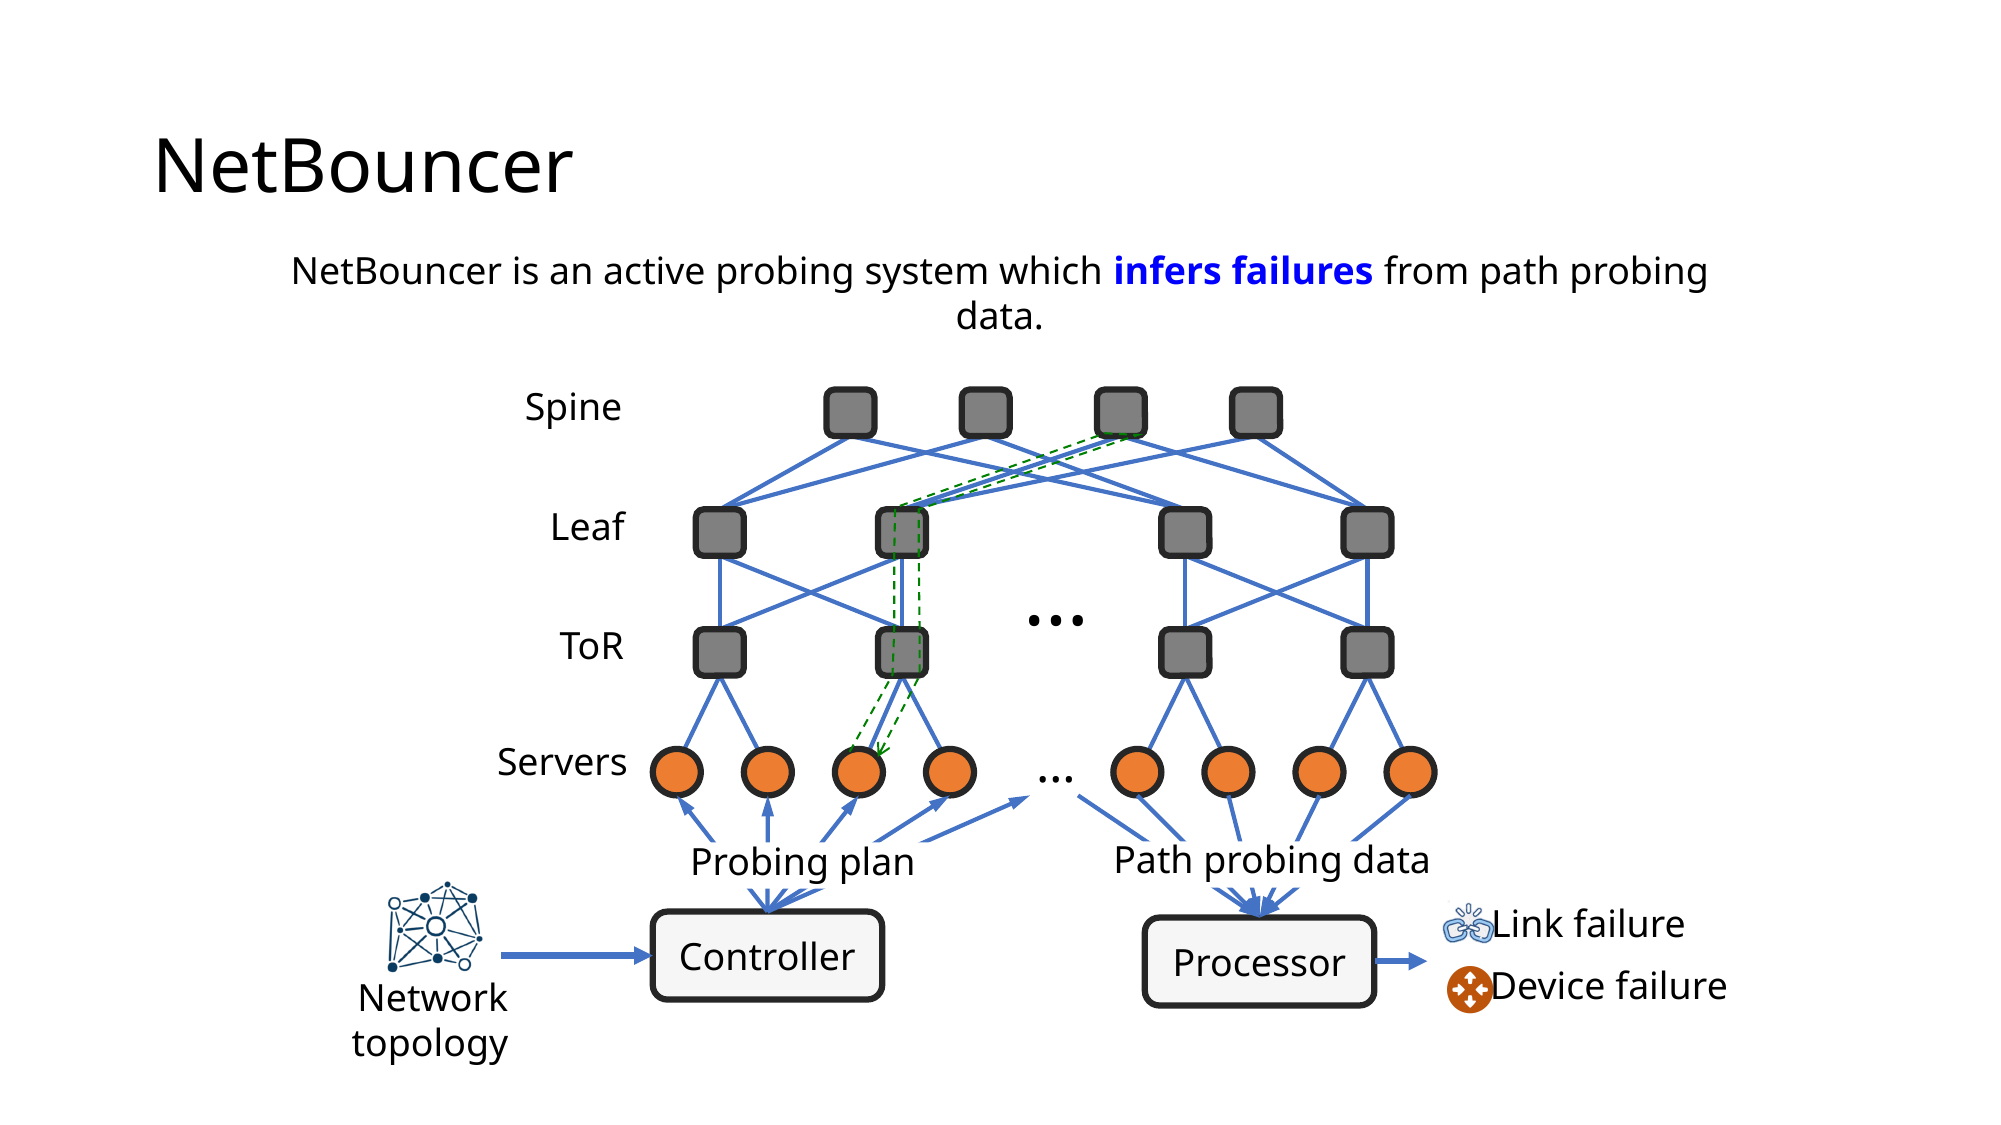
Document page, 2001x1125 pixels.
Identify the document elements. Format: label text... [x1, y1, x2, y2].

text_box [676, 751, 1097, 912]
text_box Controller [653, 911, 883, 1001]
title NetBouncer [137, 59, 1863, 278]
text_box NetBouncer is an active probing system which infers failures from path probing data. [249, 239, 1750, 345]
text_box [487, 375, 1435, 796]
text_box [1077, 795, 1431, 918]
text_box Processor [1144, 918, 1374, 1007]
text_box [342, 872, 653, 1073]
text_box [1374, 892, 1733, 1016]
